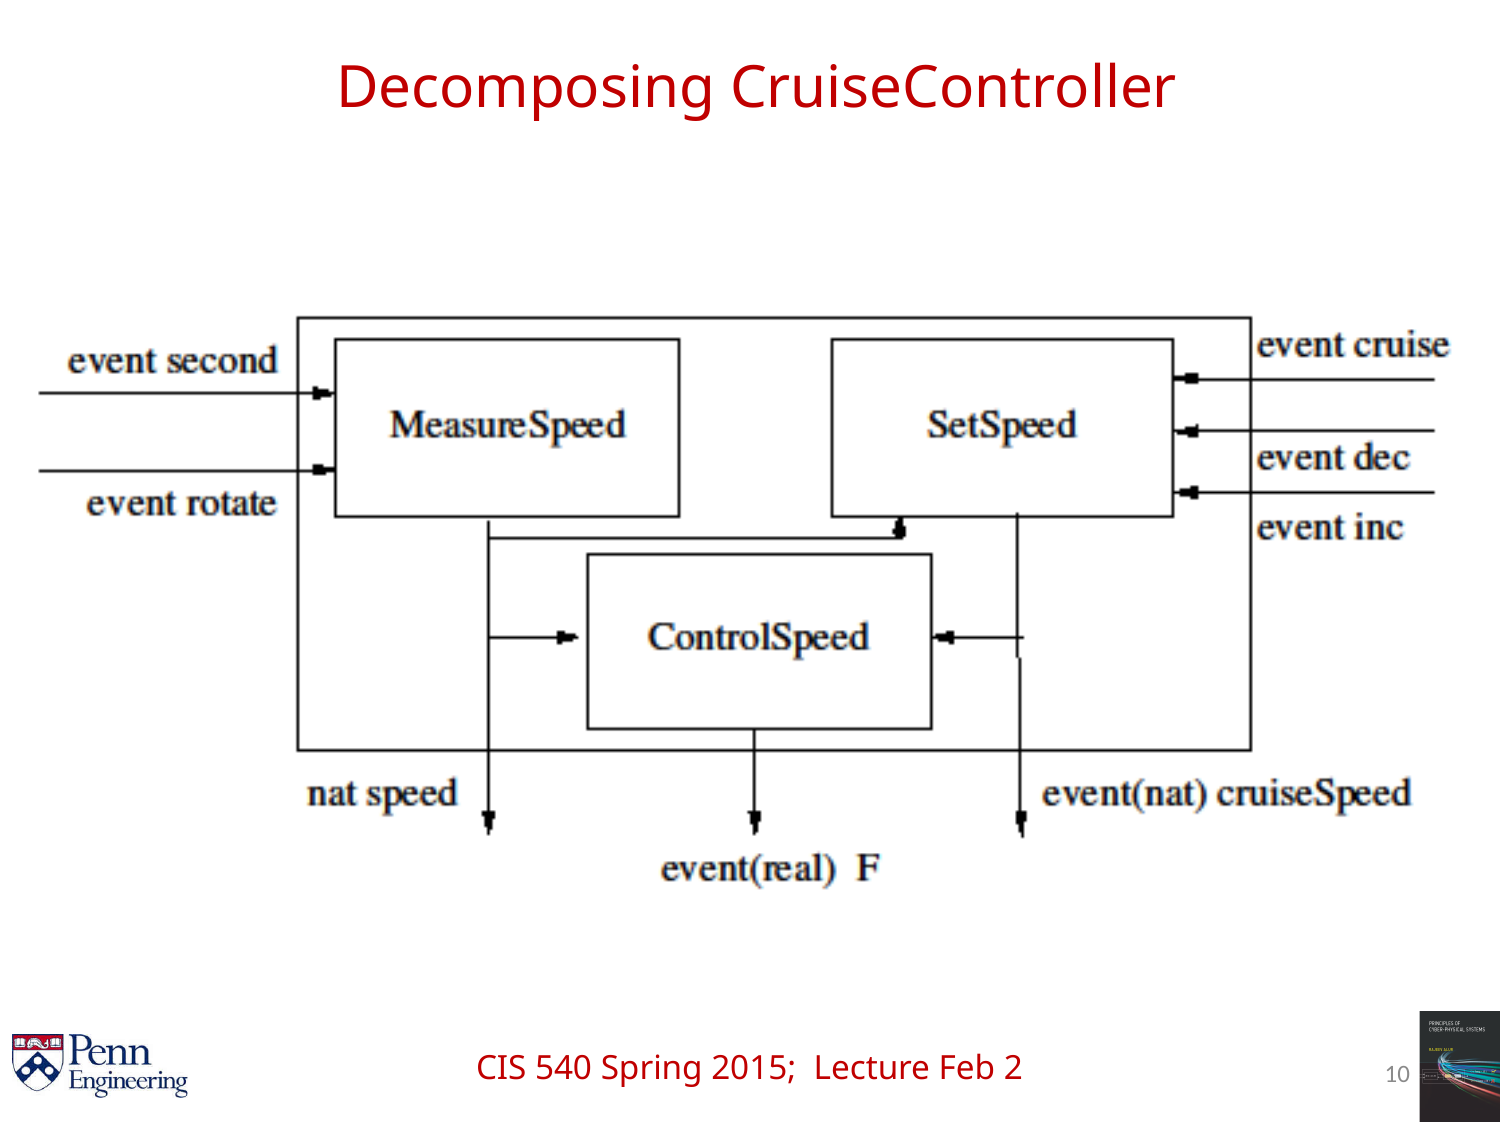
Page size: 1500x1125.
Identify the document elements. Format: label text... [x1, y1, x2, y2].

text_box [37, 312, 1465, 895]
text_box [0, 1007, 1500, 1125]
title Decomposing CruiseController [112, 24, 1400, 143]
